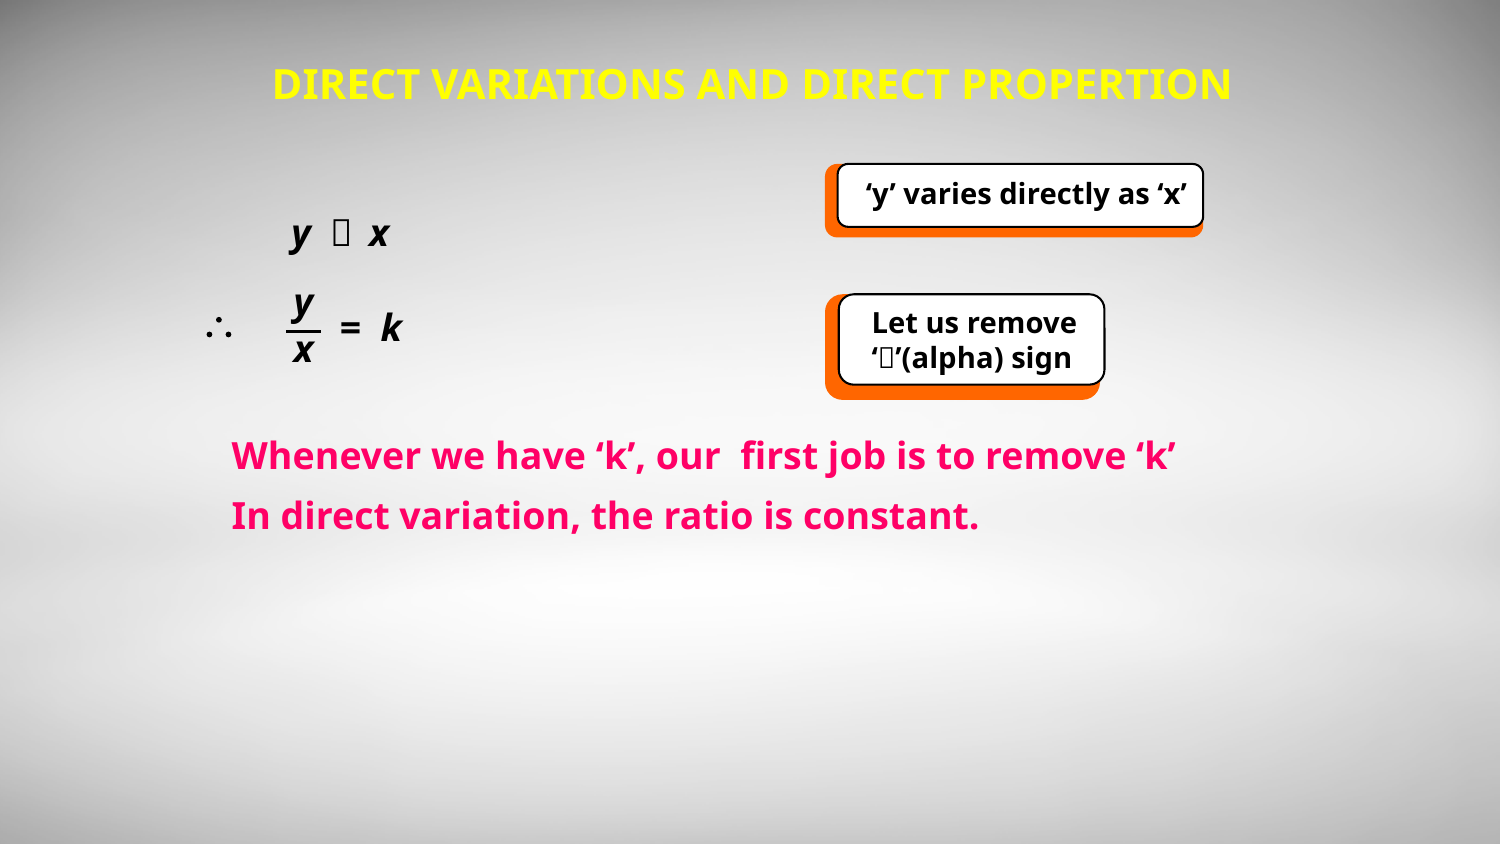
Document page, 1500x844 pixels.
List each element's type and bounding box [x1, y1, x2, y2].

text_box [824, 163, 1220, 238]
text_box [824, 293, 1108, 401]
picture [0, 0, 1500, 844]
